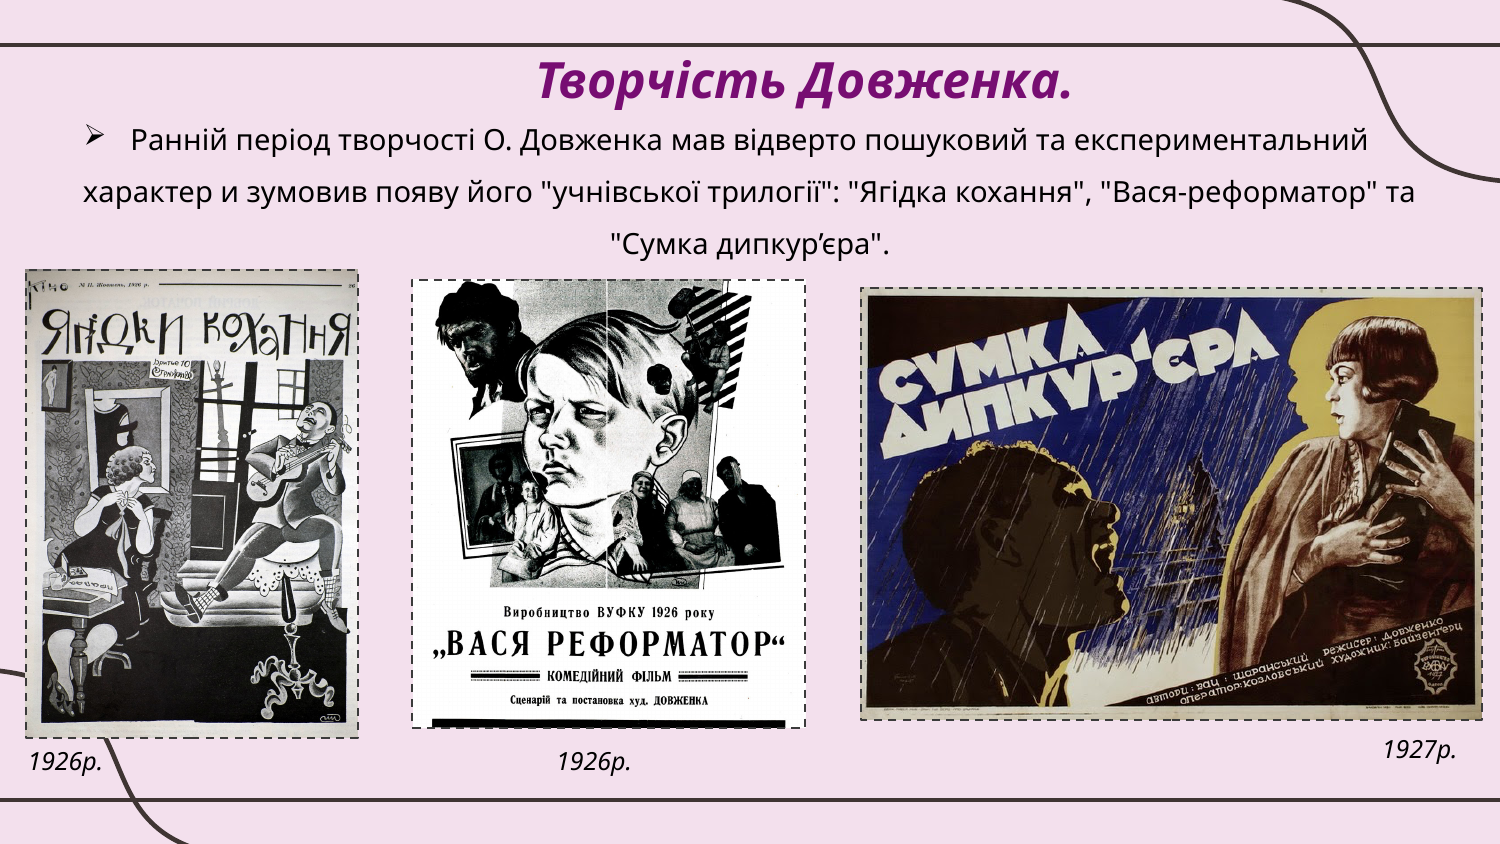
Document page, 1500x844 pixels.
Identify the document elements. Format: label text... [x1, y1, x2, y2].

text_box 1926р. [12, 737, 148, 783]
text_box 1927р. [1367, 726, 1500, 772]
picture [25, 269, 358, 738]
picture [413, 279, 806, 728]
text_box Ранній період творчості О. Довженка мав відверто пошуковий та експериментальний характер и зумовив появу його "учнівської трилогії": "Ягідка кохання", "Вася-реформатор" та "Сумка дипкур’єра". [0, 96, 1435, 268]
text_box Творчість Довженка. [520, 41, 1090, 96]
text_box 1926р. [541, 737, 677, 783]
picture [860, 287, 1483, 720]
